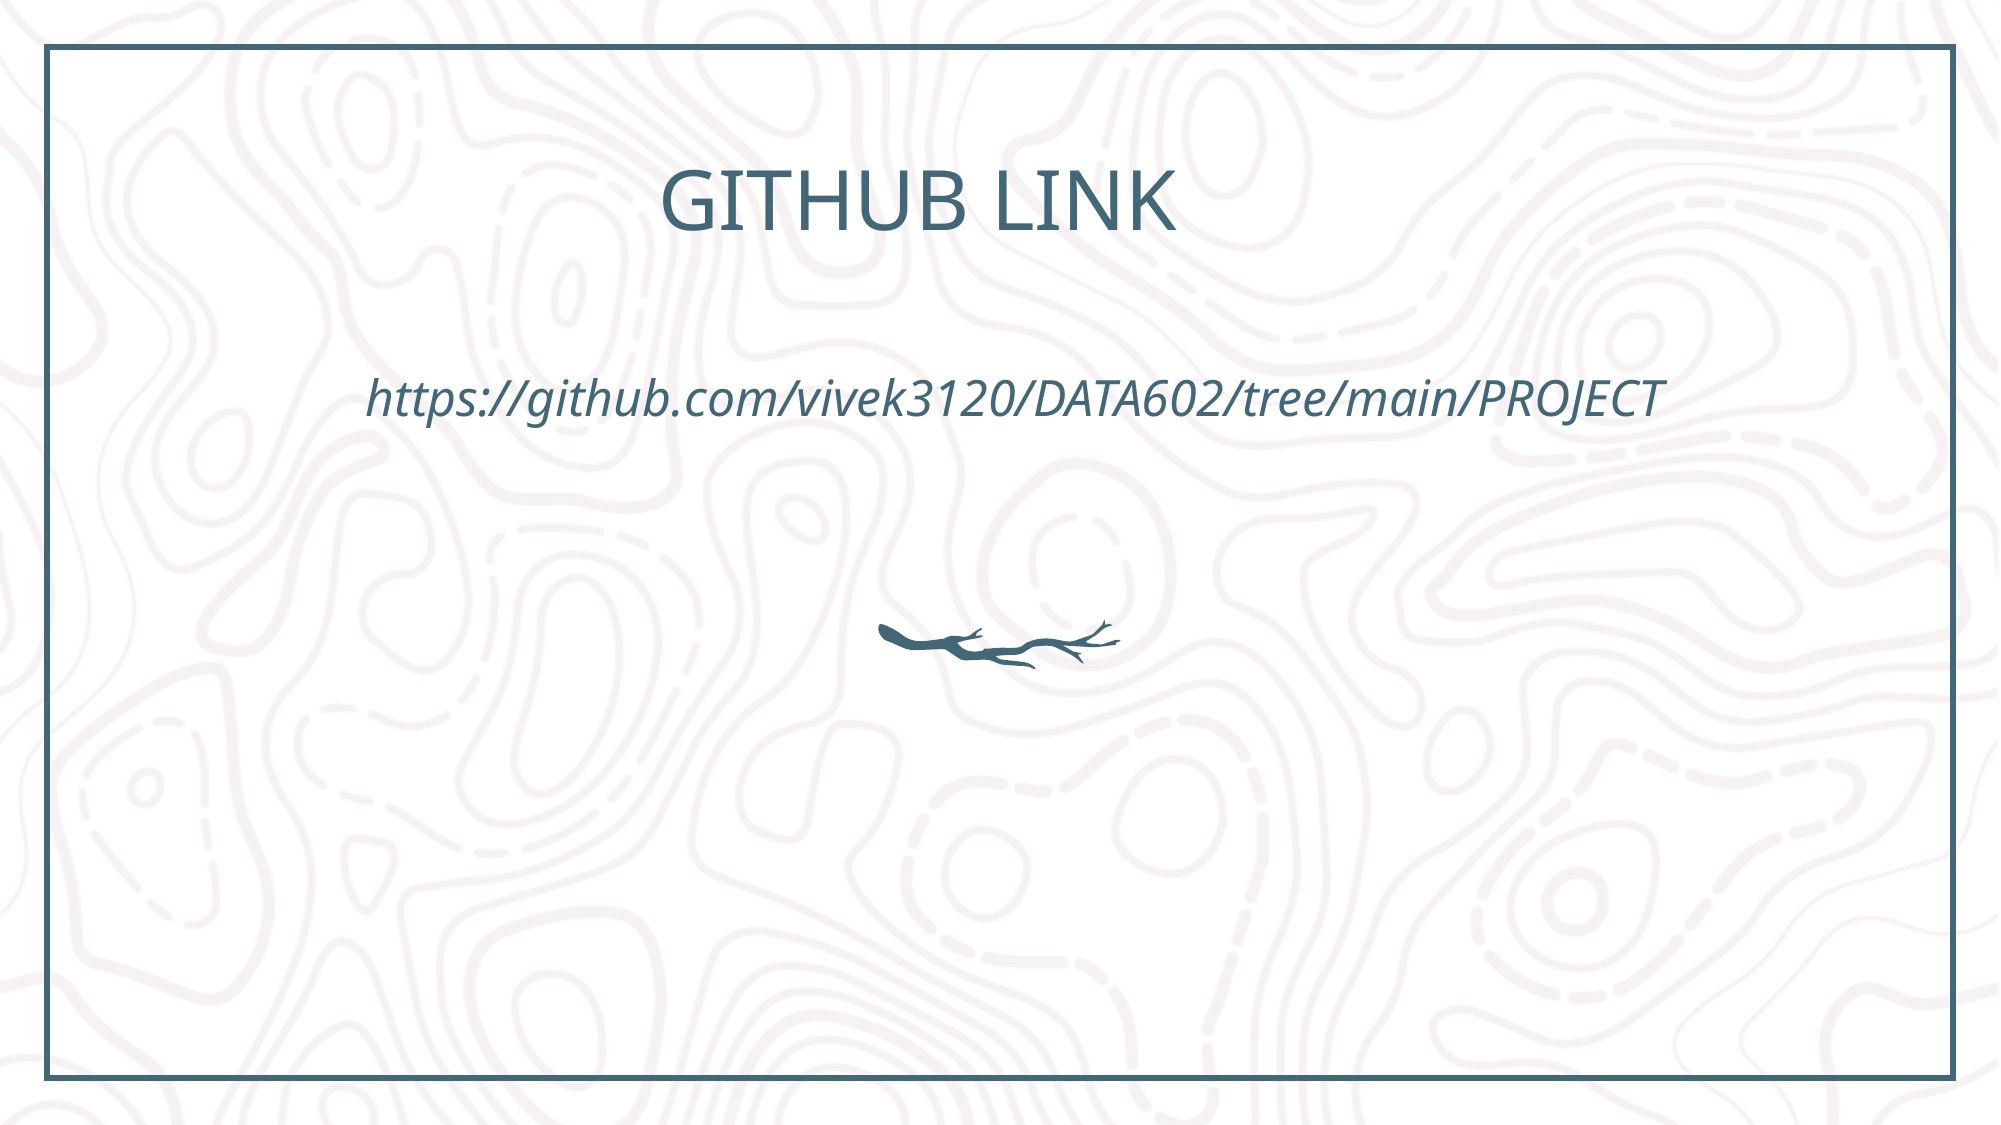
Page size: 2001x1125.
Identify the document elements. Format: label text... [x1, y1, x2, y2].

list https://github.com/vivek3120/DATA602/tree/main/PROJECT [365, 372, 1715, 439]
title Github link [658, 158, 1339, 263]
